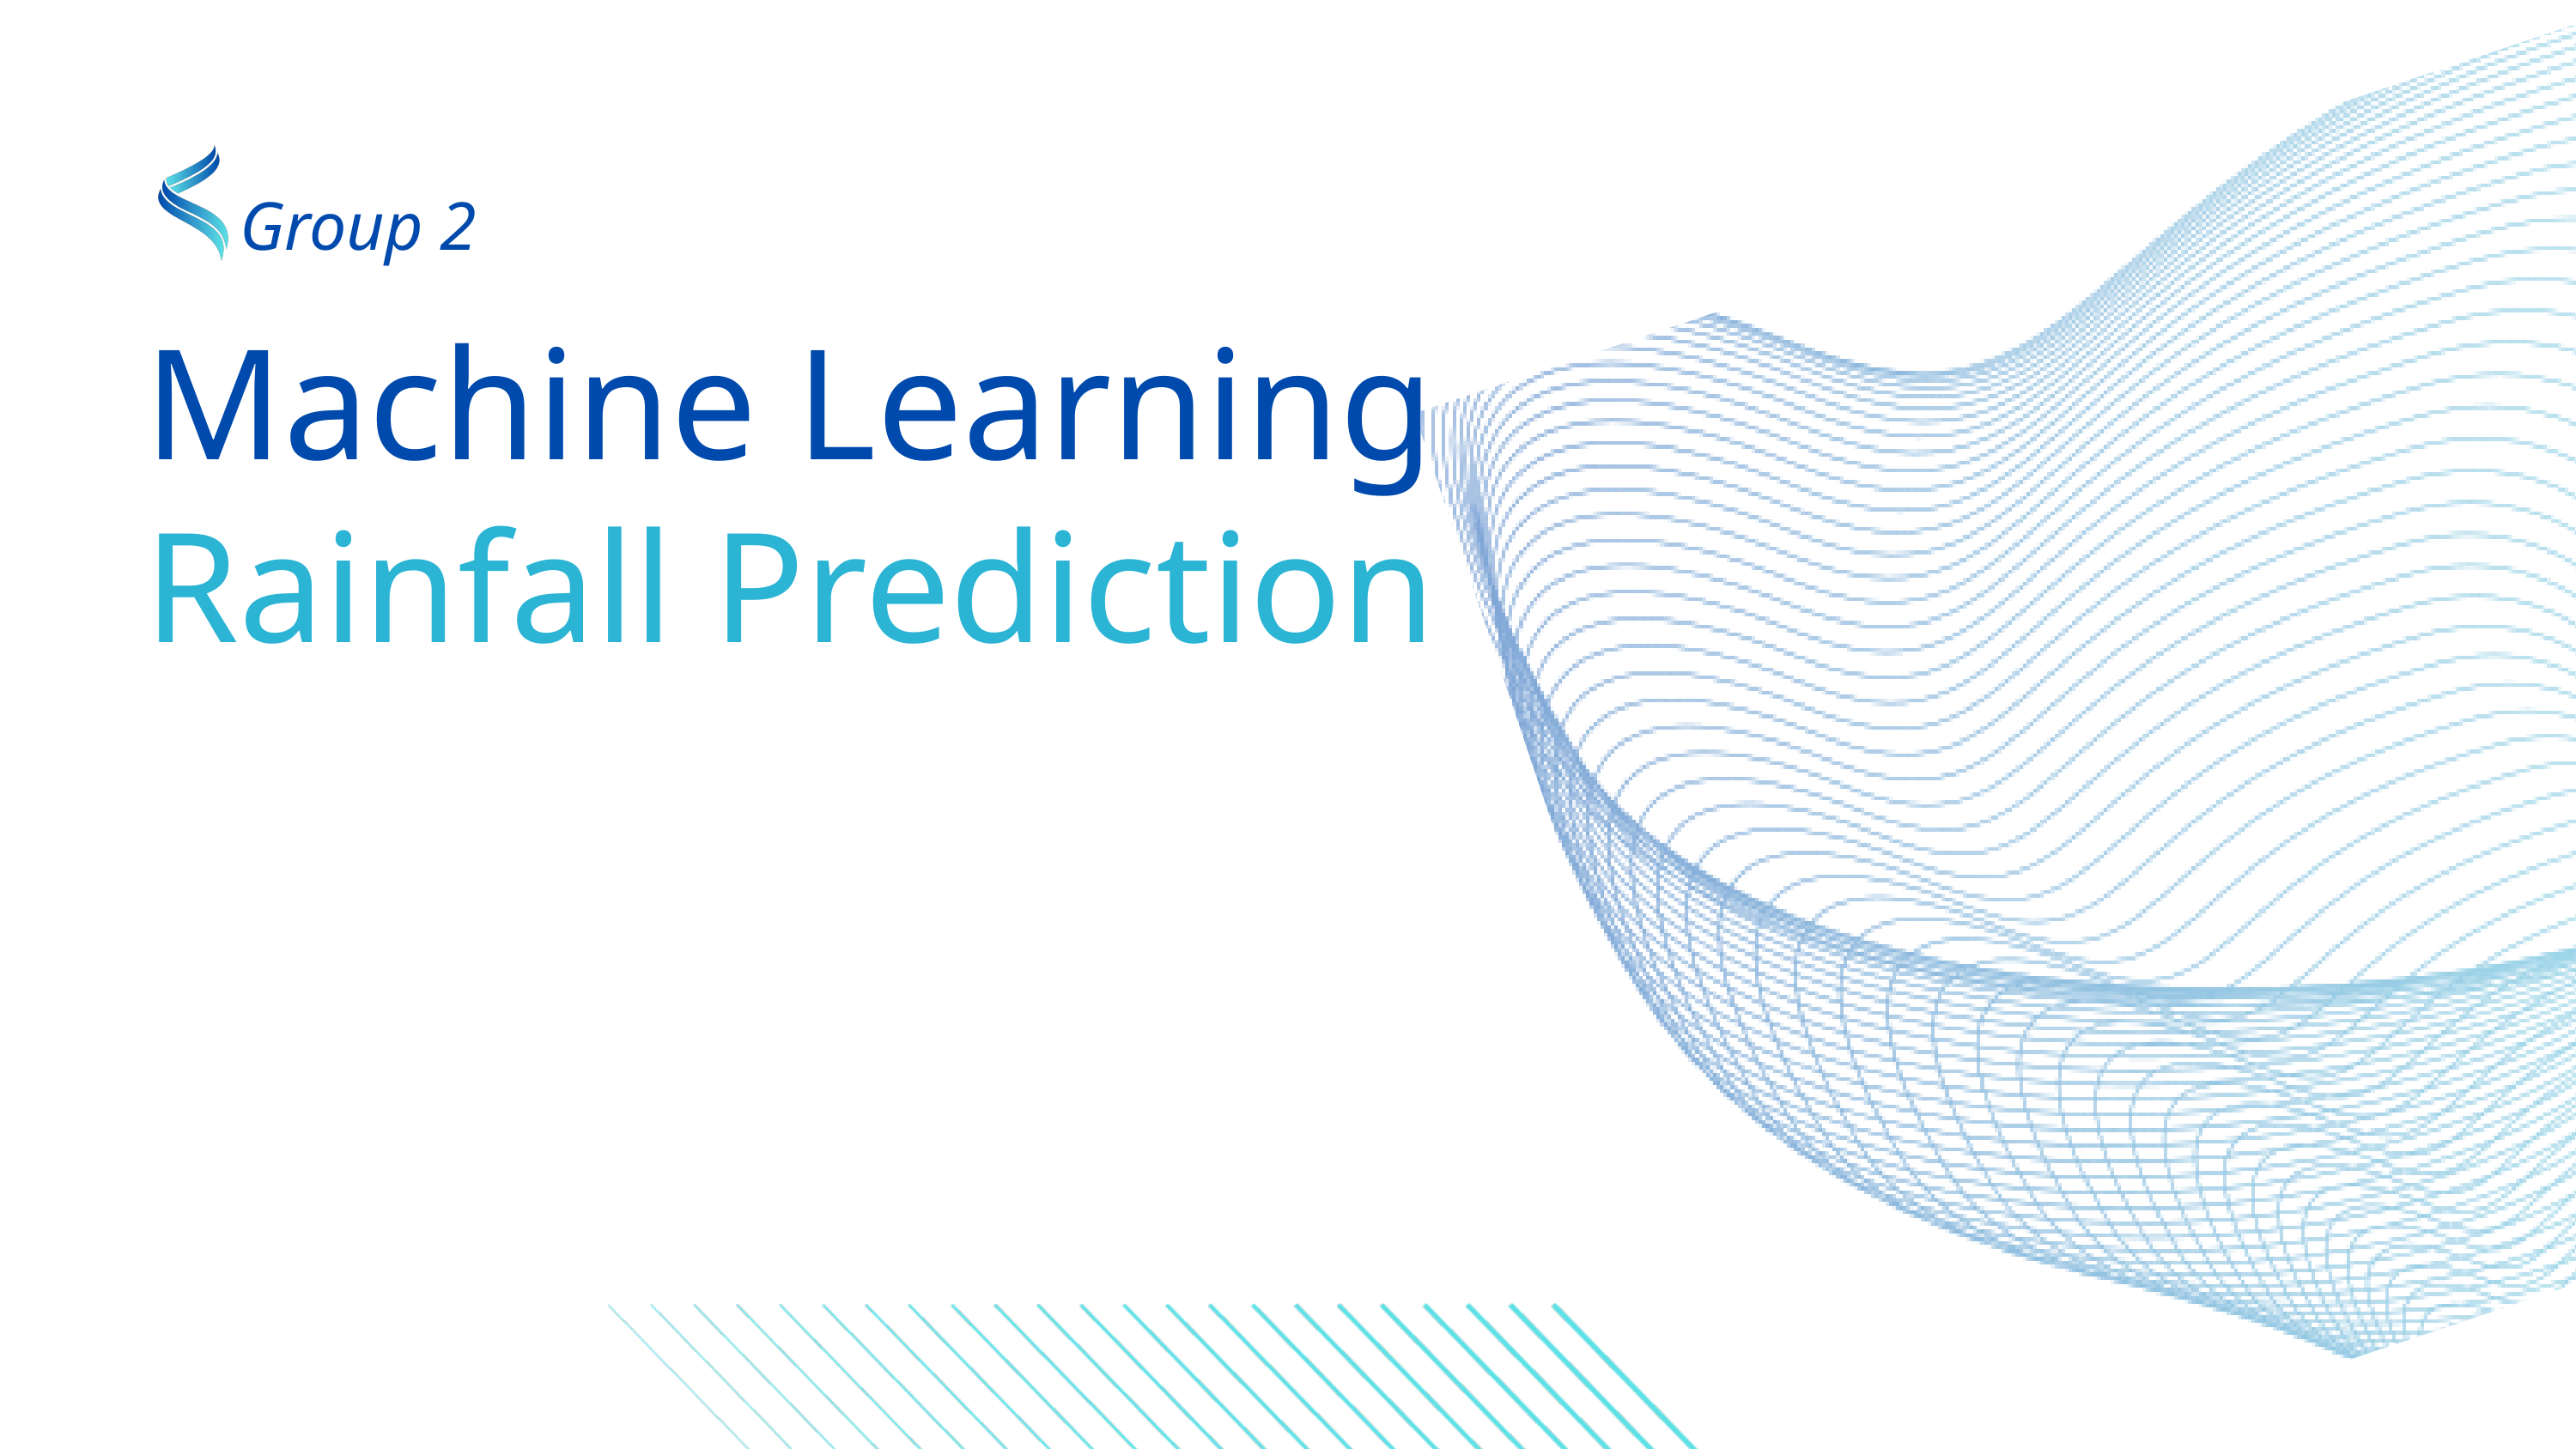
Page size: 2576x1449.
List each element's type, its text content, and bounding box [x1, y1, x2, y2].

text_box Machine Learning [144, 316, 1523, 496]
text_box [144, 144, 240, 262]
text_box Rainfall Prediction [144, 499, 1523, 679]
text_box [608, 1303, 1978, 1449]
text_box Group 2 [240, 151, 761, 264]
text_box [1414, 24, 2576, 1449]
